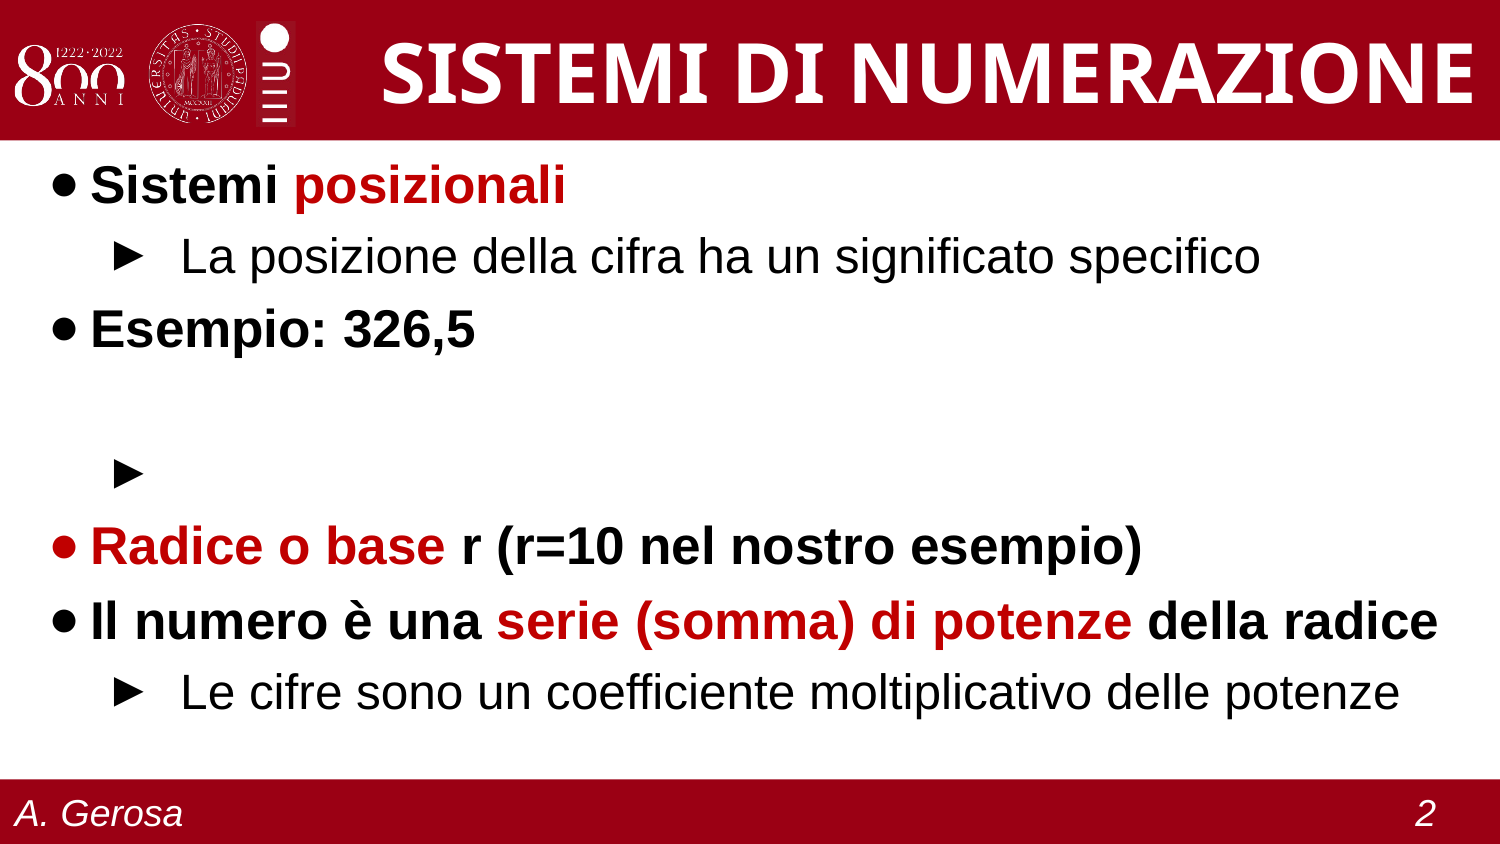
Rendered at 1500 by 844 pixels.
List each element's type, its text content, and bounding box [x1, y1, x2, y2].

picture [256, 21, 296, 127]
title Sistemi di numerazione [302, 12, 1493, 133]
